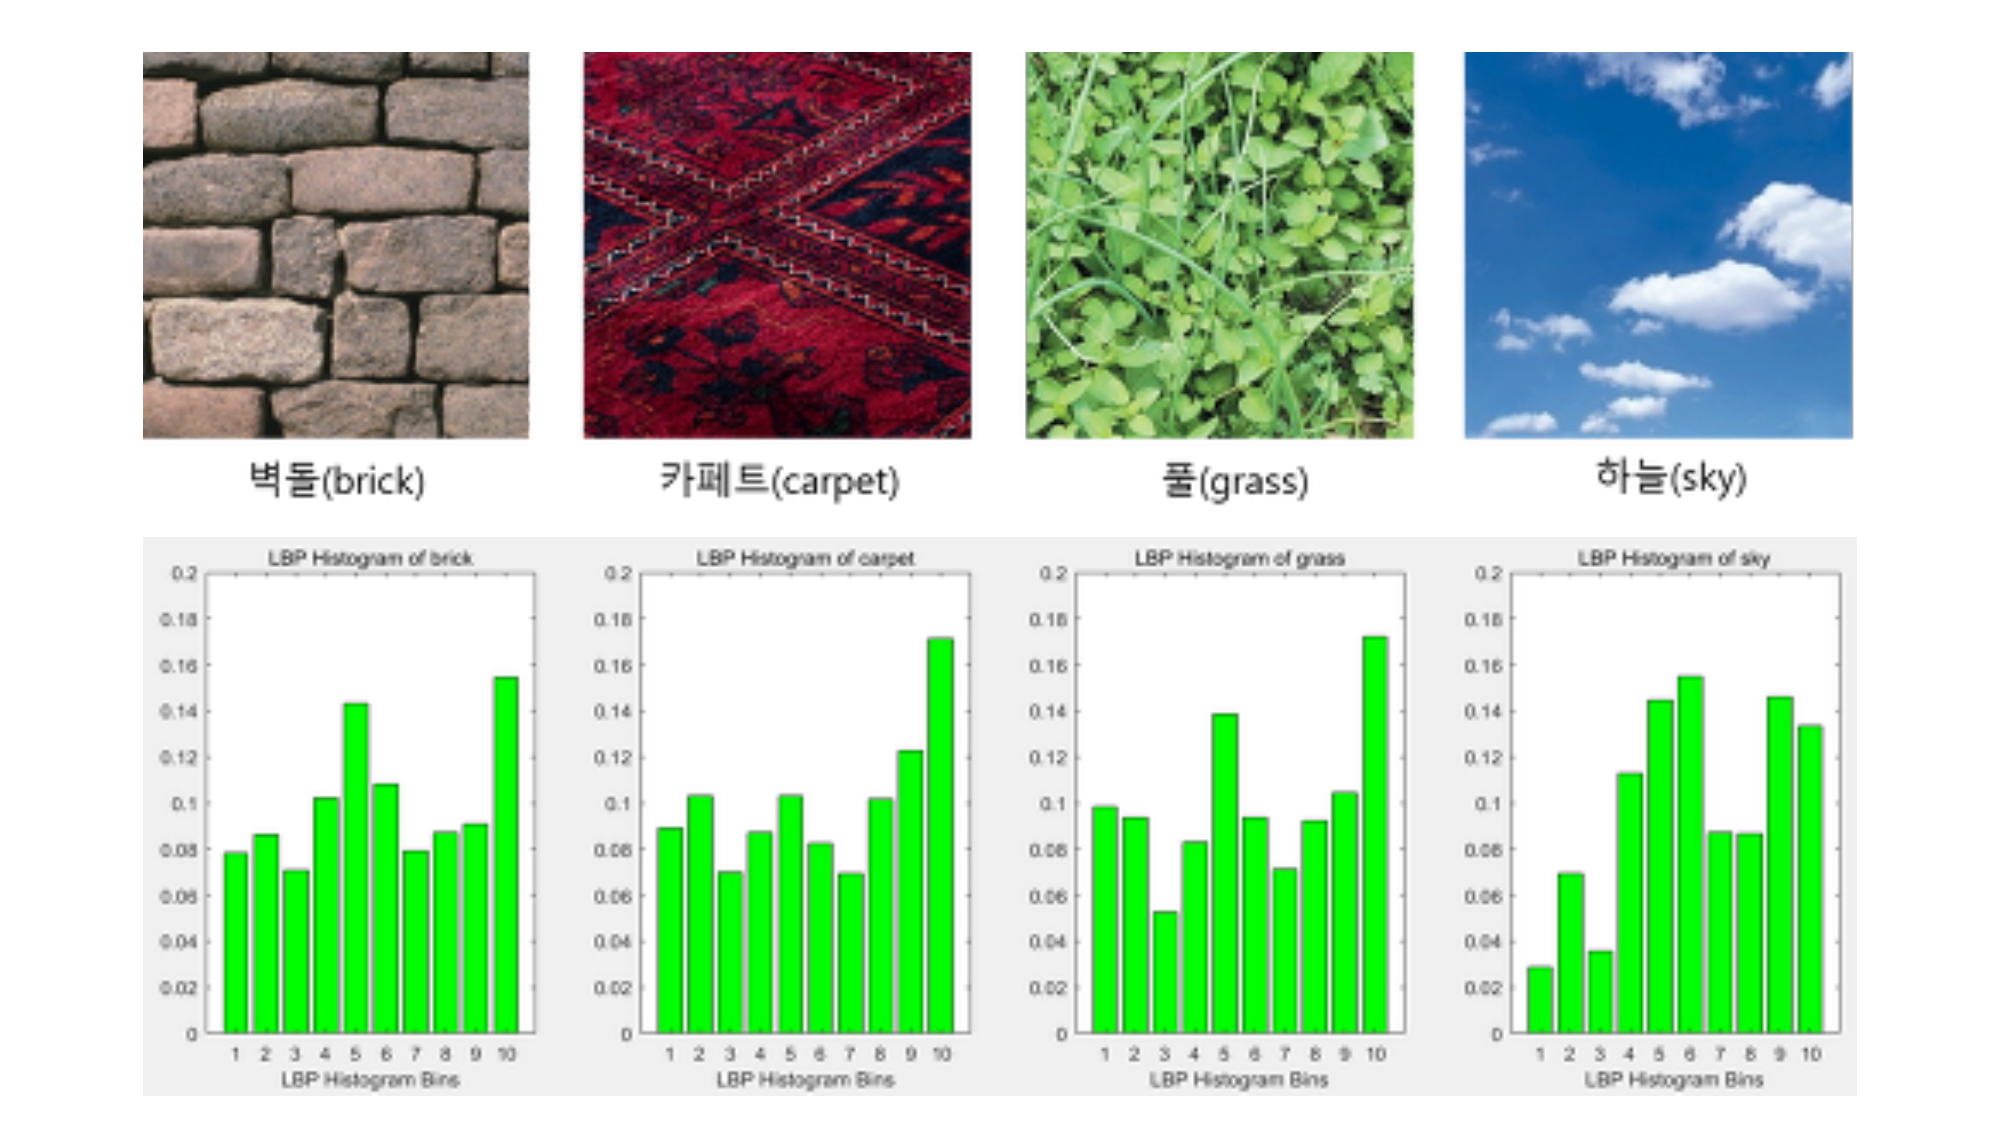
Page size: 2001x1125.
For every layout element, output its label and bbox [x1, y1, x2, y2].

picture [143, 537, 1857, 1096]
picture [143, 52, 1857, 526]
